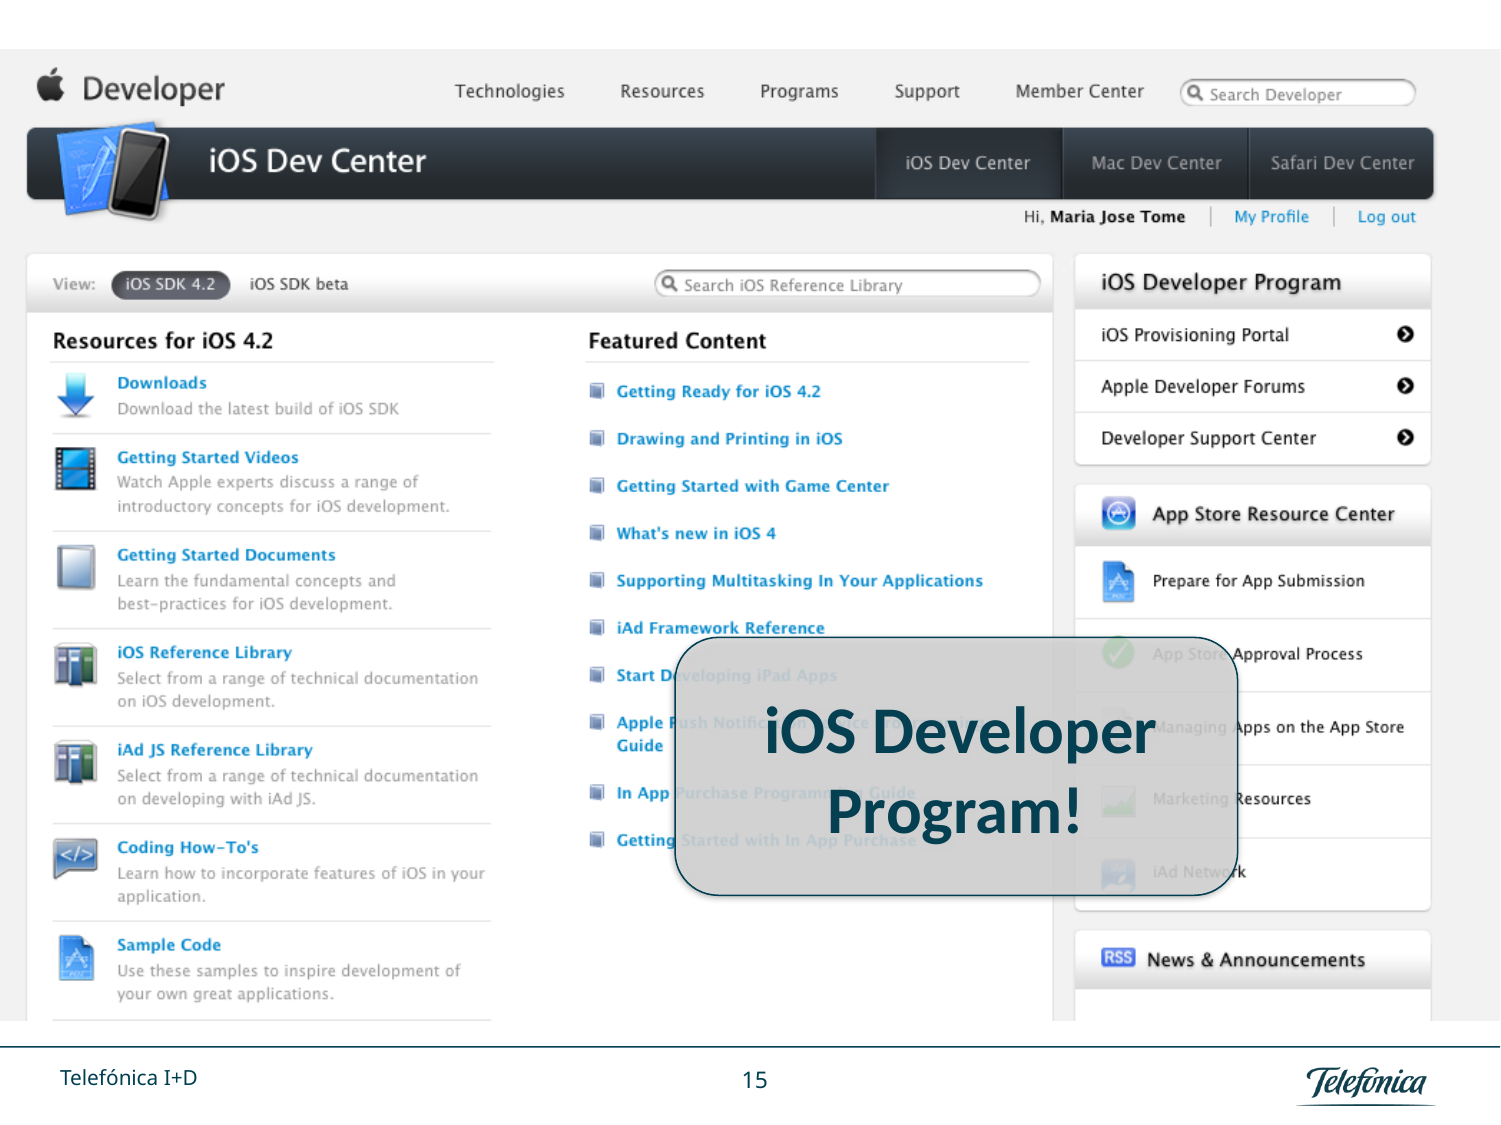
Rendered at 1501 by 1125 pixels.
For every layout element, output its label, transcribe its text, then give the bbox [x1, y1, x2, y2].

picture [0, 49, 1501, 1021]
picture [1296, 1067, 1436, 1106]
slide_number 14 [719, 1065, 791, 1095]
